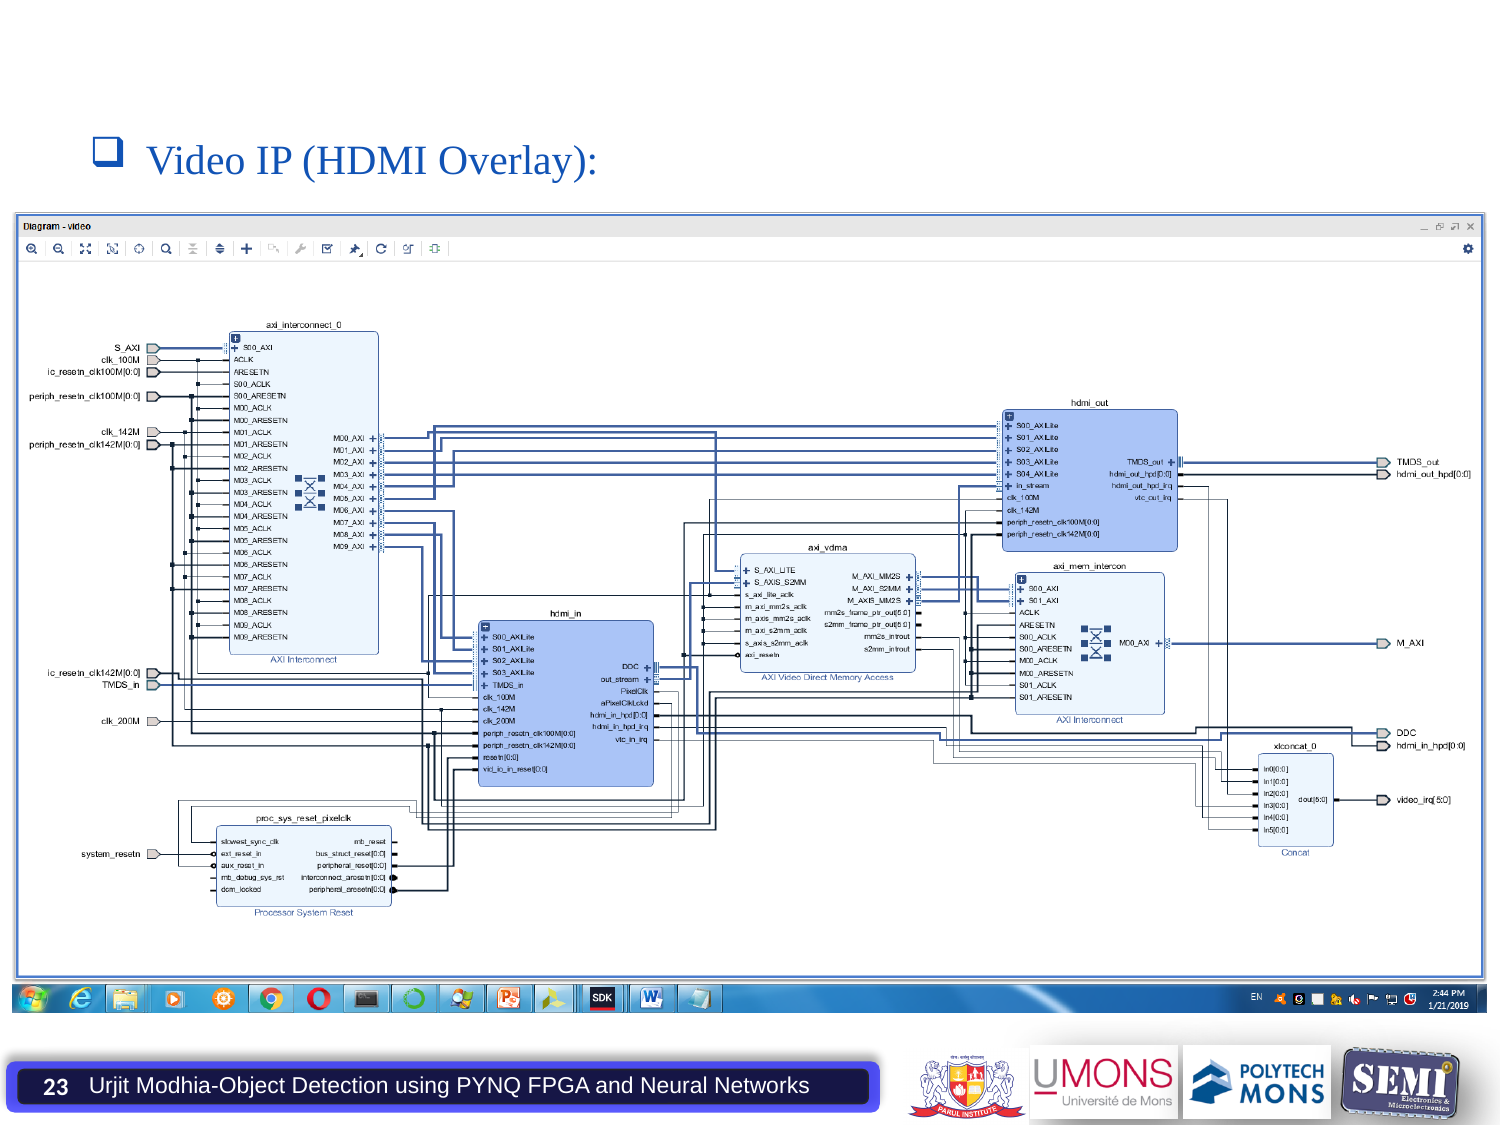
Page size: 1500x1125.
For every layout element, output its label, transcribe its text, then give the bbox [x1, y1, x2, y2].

list Video IP (HDMI Overlay): [74, 124, 1425, 210]
picture [1340, 1046, 1461, 1120]
picture [1183, 1045, 1331, 1119]
picture [12, 212, 1487, 1013]
picture [1030, 1045, 1178, 1119]
picture [903, 1048, 1029, 1125]
